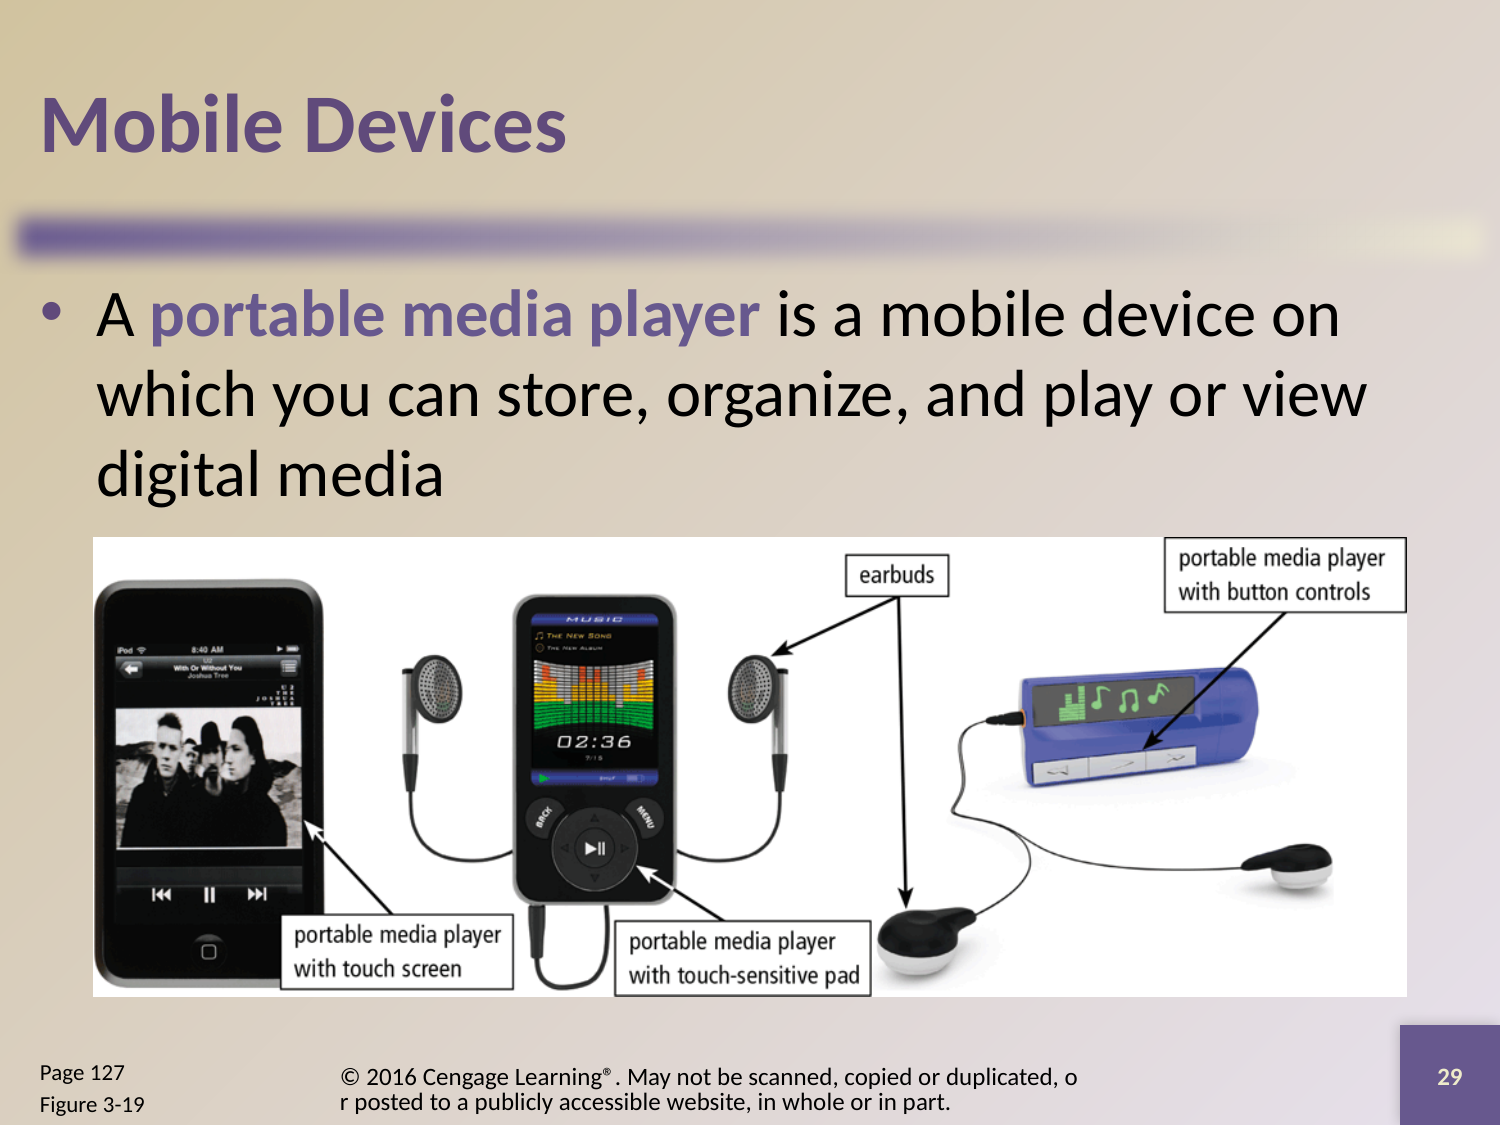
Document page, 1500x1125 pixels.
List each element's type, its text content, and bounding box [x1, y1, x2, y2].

picture [93, 537, 1407, 997]
list Page 127 Figure 3-19 [24, 1050, 300, 1125]
slide_number 29 [1400, 1025, 1500, 1125]
footer © 2016 Cengage Learning®. May not be scanned, copied or duplicated, or posted to a publicly accessible website, in whole or in part. [324, 1045, 1100, 1105]
list A portable media player is a mobile device on which you can store, organize, and play or view digital media [24, 262, 1475, 1025]
title Mobile Devices [24, 24, 1475, 213]
